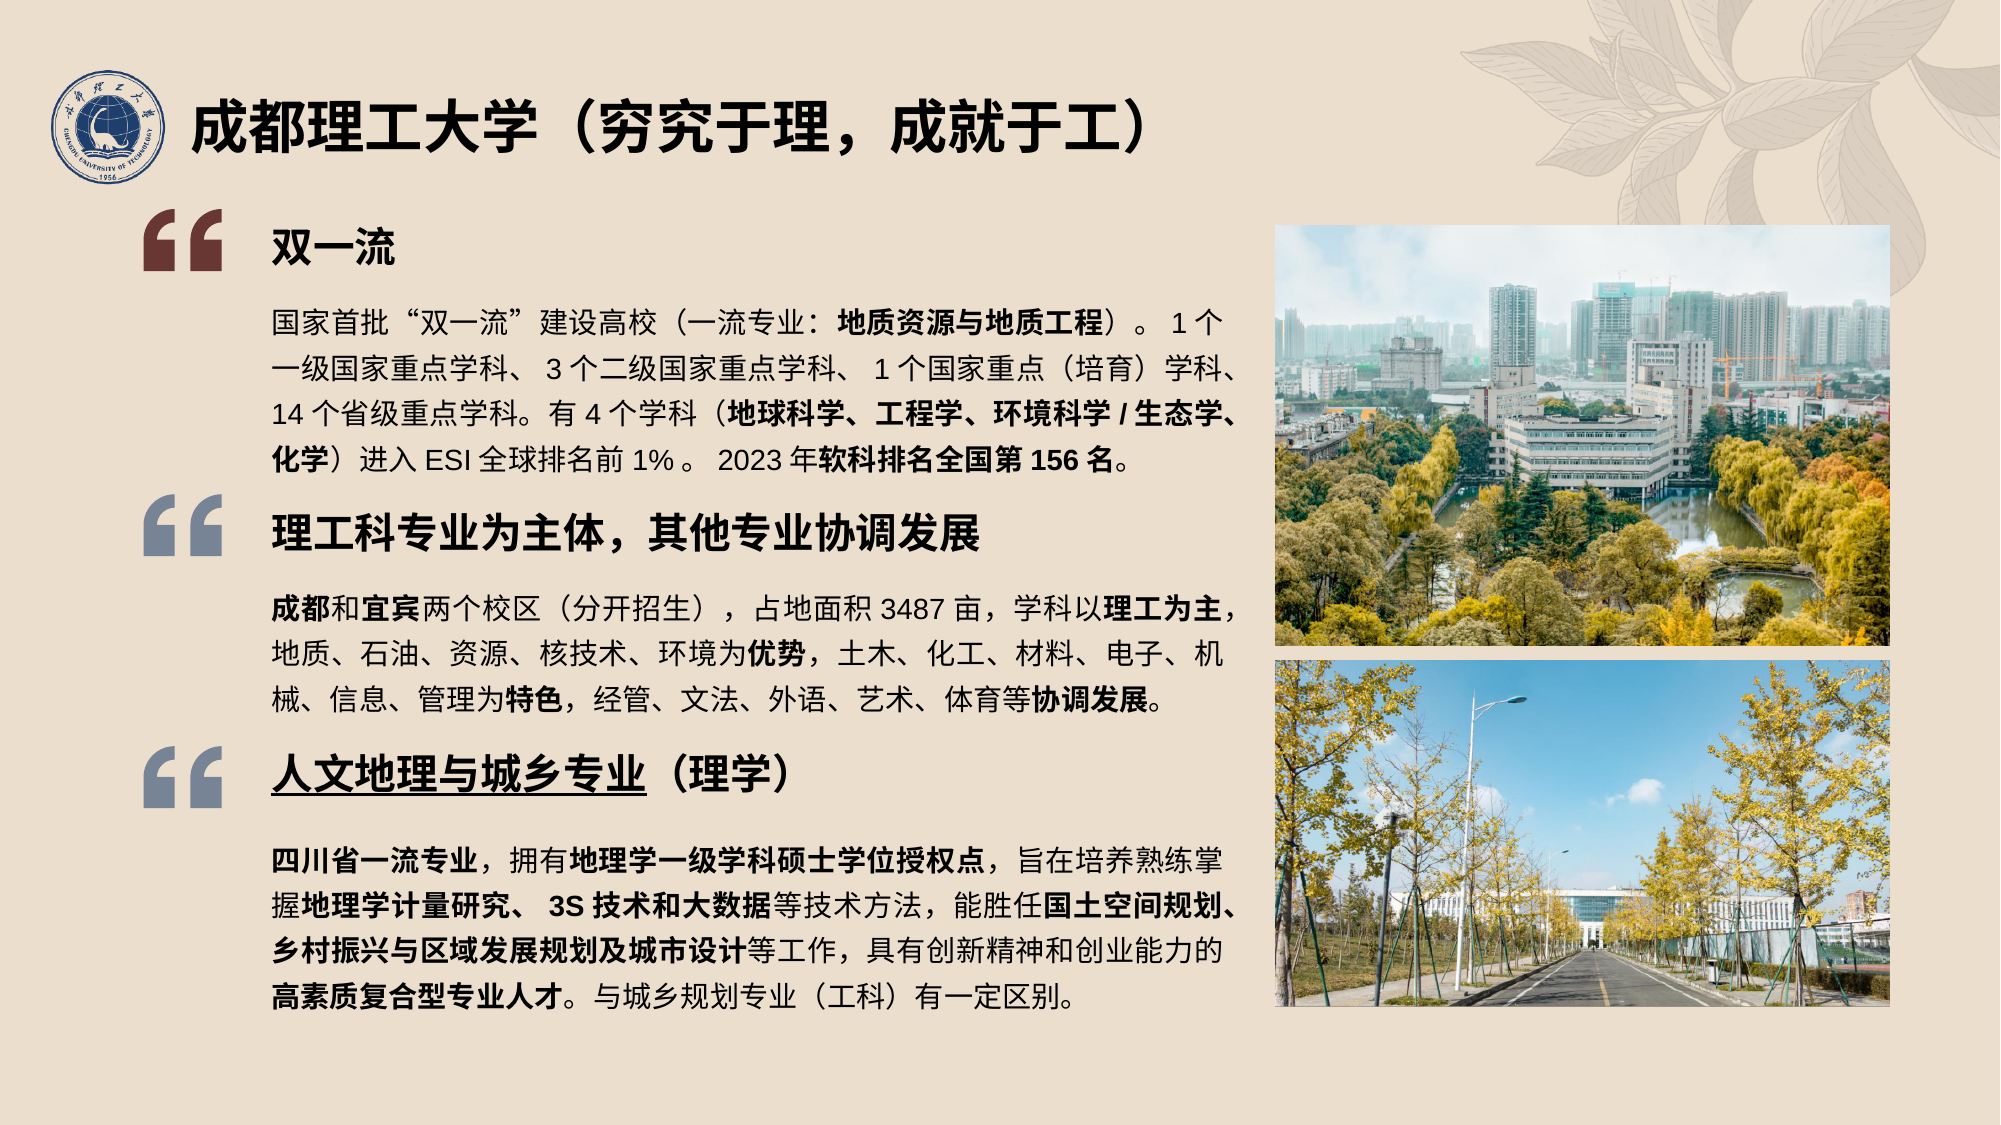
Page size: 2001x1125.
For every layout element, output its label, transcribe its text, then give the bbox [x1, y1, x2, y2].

picture [49, 67, 168, 186]
picture [1275, 660, 1890, 1007]
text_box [143, 209, 1239, 1023]
picture [1275, 0, 2000, 646]
title 成都理工大学（穷究于理，成就于工） [108, 0, 1460, 169]
